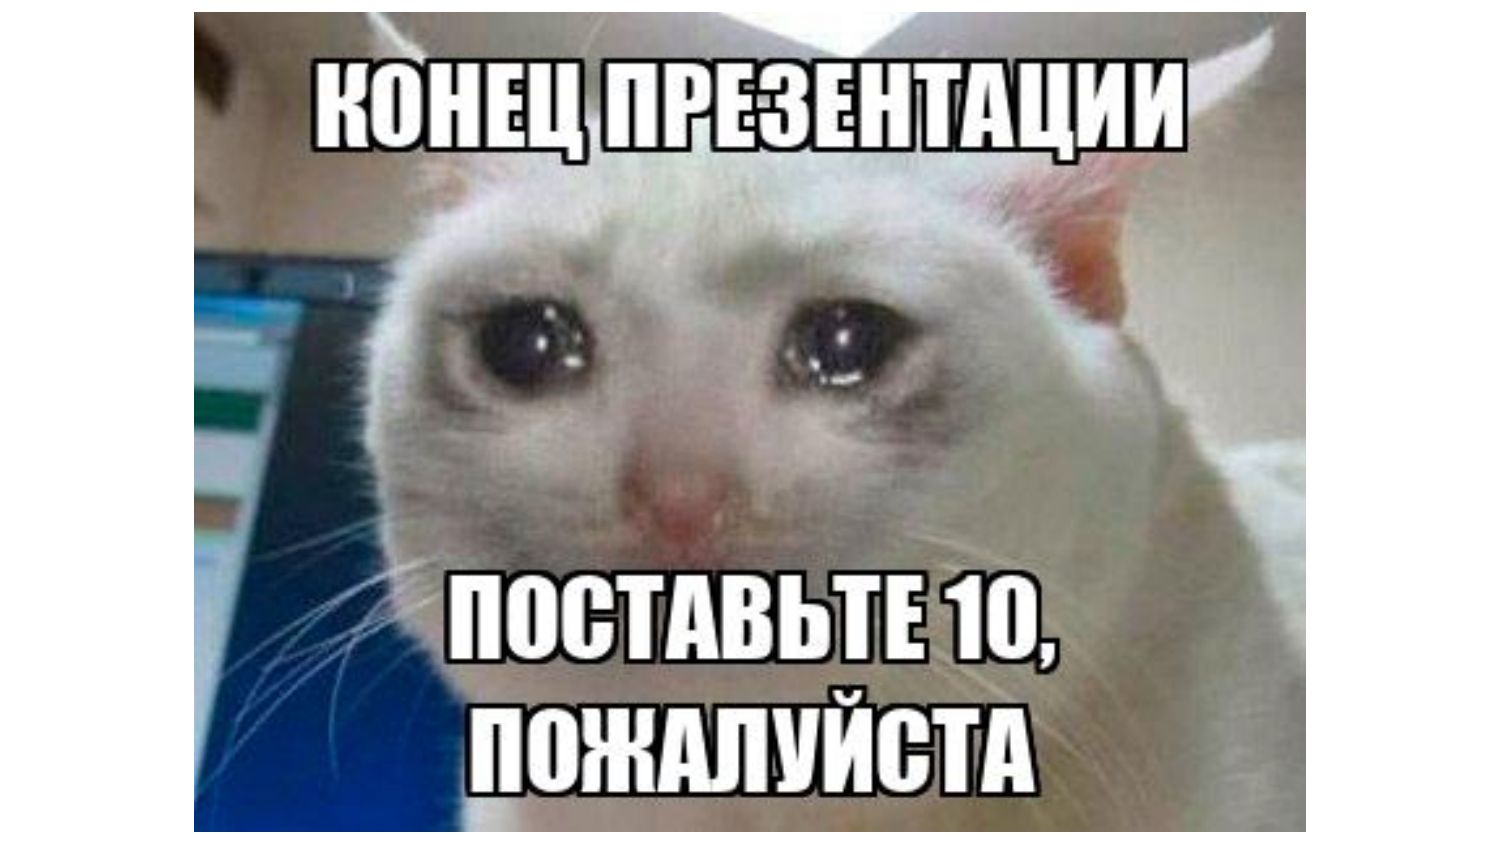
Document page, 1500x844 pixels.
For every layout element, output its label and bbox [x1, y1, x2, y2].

picture [194, 12, 1306, 832]
